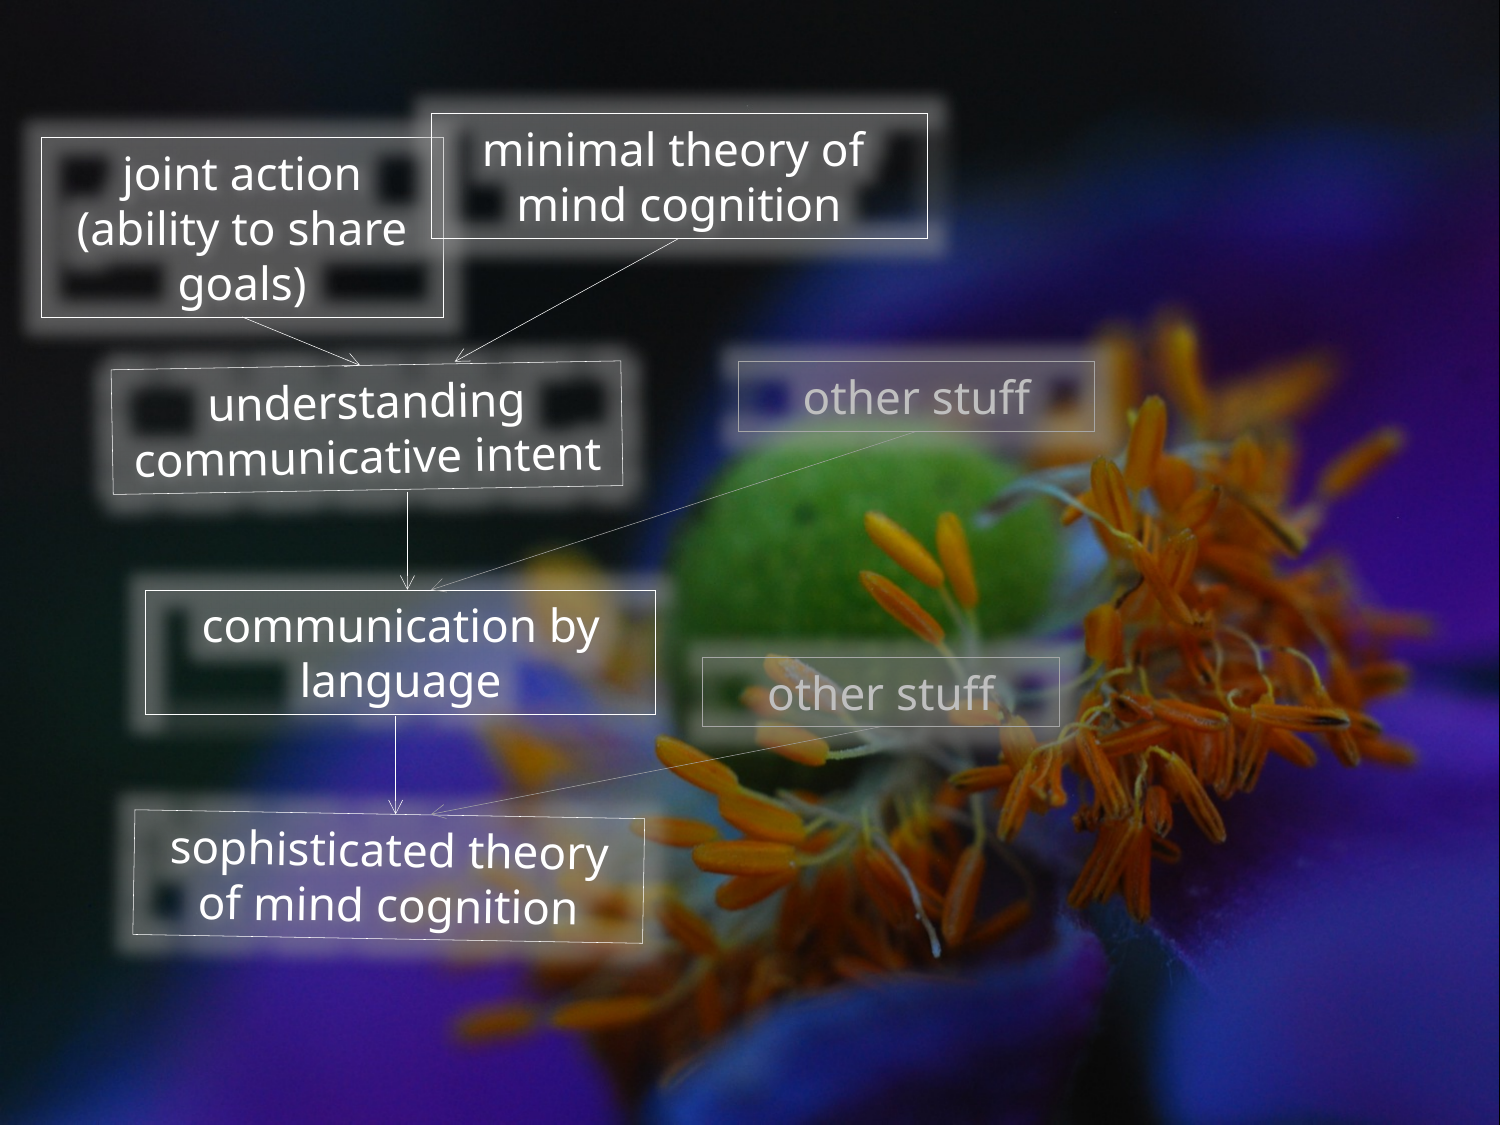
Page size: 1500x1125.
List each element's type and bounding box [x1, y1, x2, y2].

text_box [430, 432, 917, 590]
picture [0, 0, 1499, 1125]
text_box [241, 263, 361, 366]
text_box [454, 239, 680, 362]
text_box [430, 727, 882, 815]
